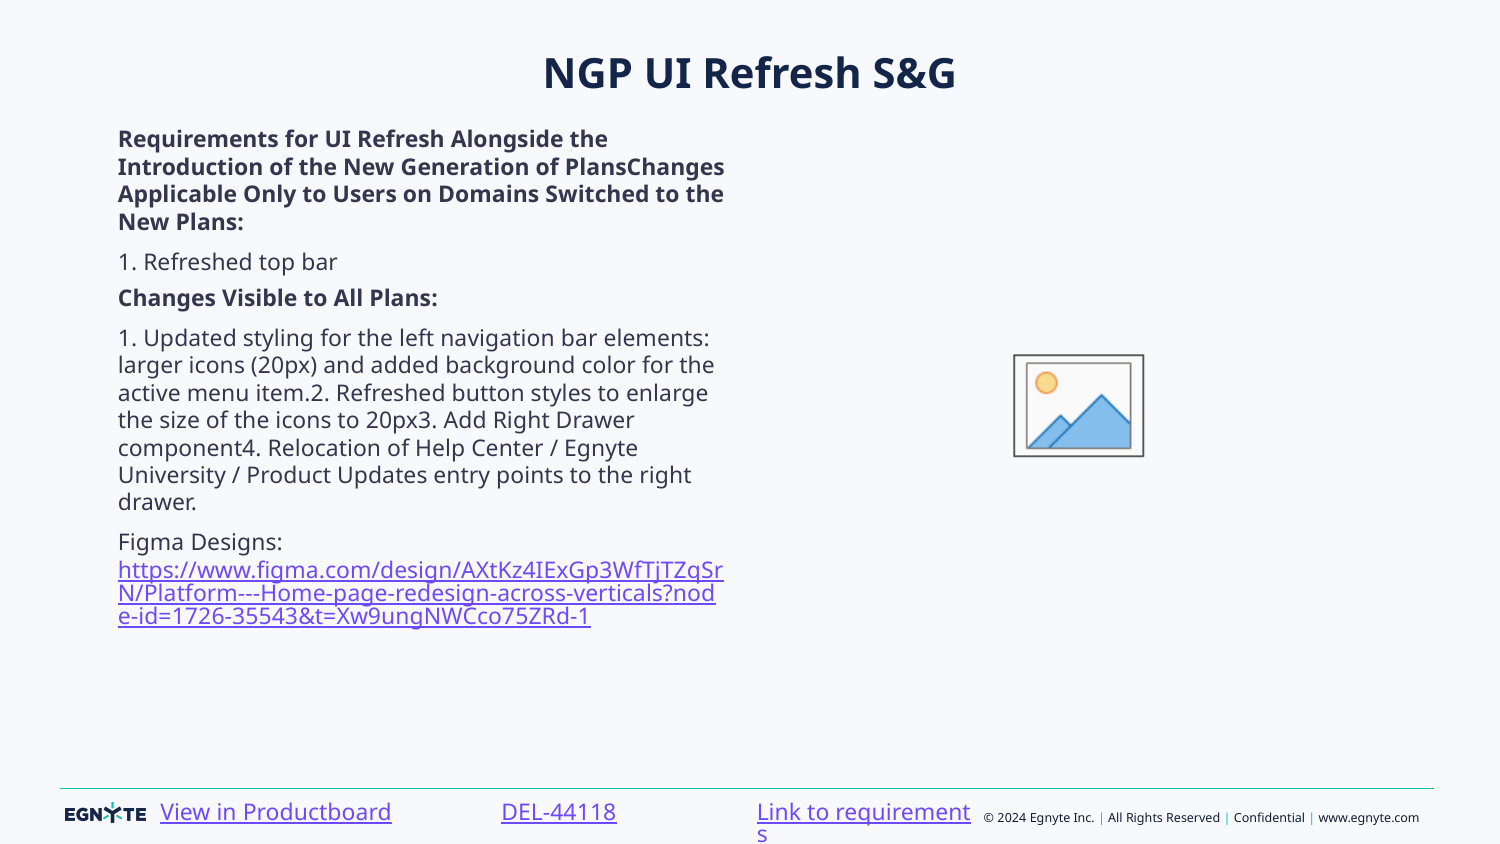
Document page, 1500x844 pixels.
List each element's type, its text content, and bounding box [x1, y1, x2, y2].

picture [761, 119, 1397, 693]
list Link to requirements [742, 790, 997, 835]
list View in Productboard [145, 790, 486, 835]
list Requirements for UI Refresh Alongside the Introduction of the New Generation of PlansChanges Applicable Only to Users on Domains Switched to the New Plans: 1. Refreshed top bar Changes Visible to All Plans: 1. Updated styling for the left navigation bar elements: larger icons (20px) and added background color for the active menu item.2. Refreshed button styles to enlarge the size of the icons to 20px3. Add Right Drawer component4. Relocation of Help Center / Egnyte University / Product Updates entry points to the right drawer. Figma Designs:https://www.figma.com/design/AXtKz4IExGp3WfTjTZqSrN/Platform---Home-page-redesign-across-verticals?node-id=1726-35543&t=Xw9ungNWCco75ZRd-1 [103, 117, 741, 693]
list DEL-44118 [486, 790, 741, 835]
picture [65, 802, 145, 823]
title NGP UI Refresh S&G [103, 44, 1397, 106]
